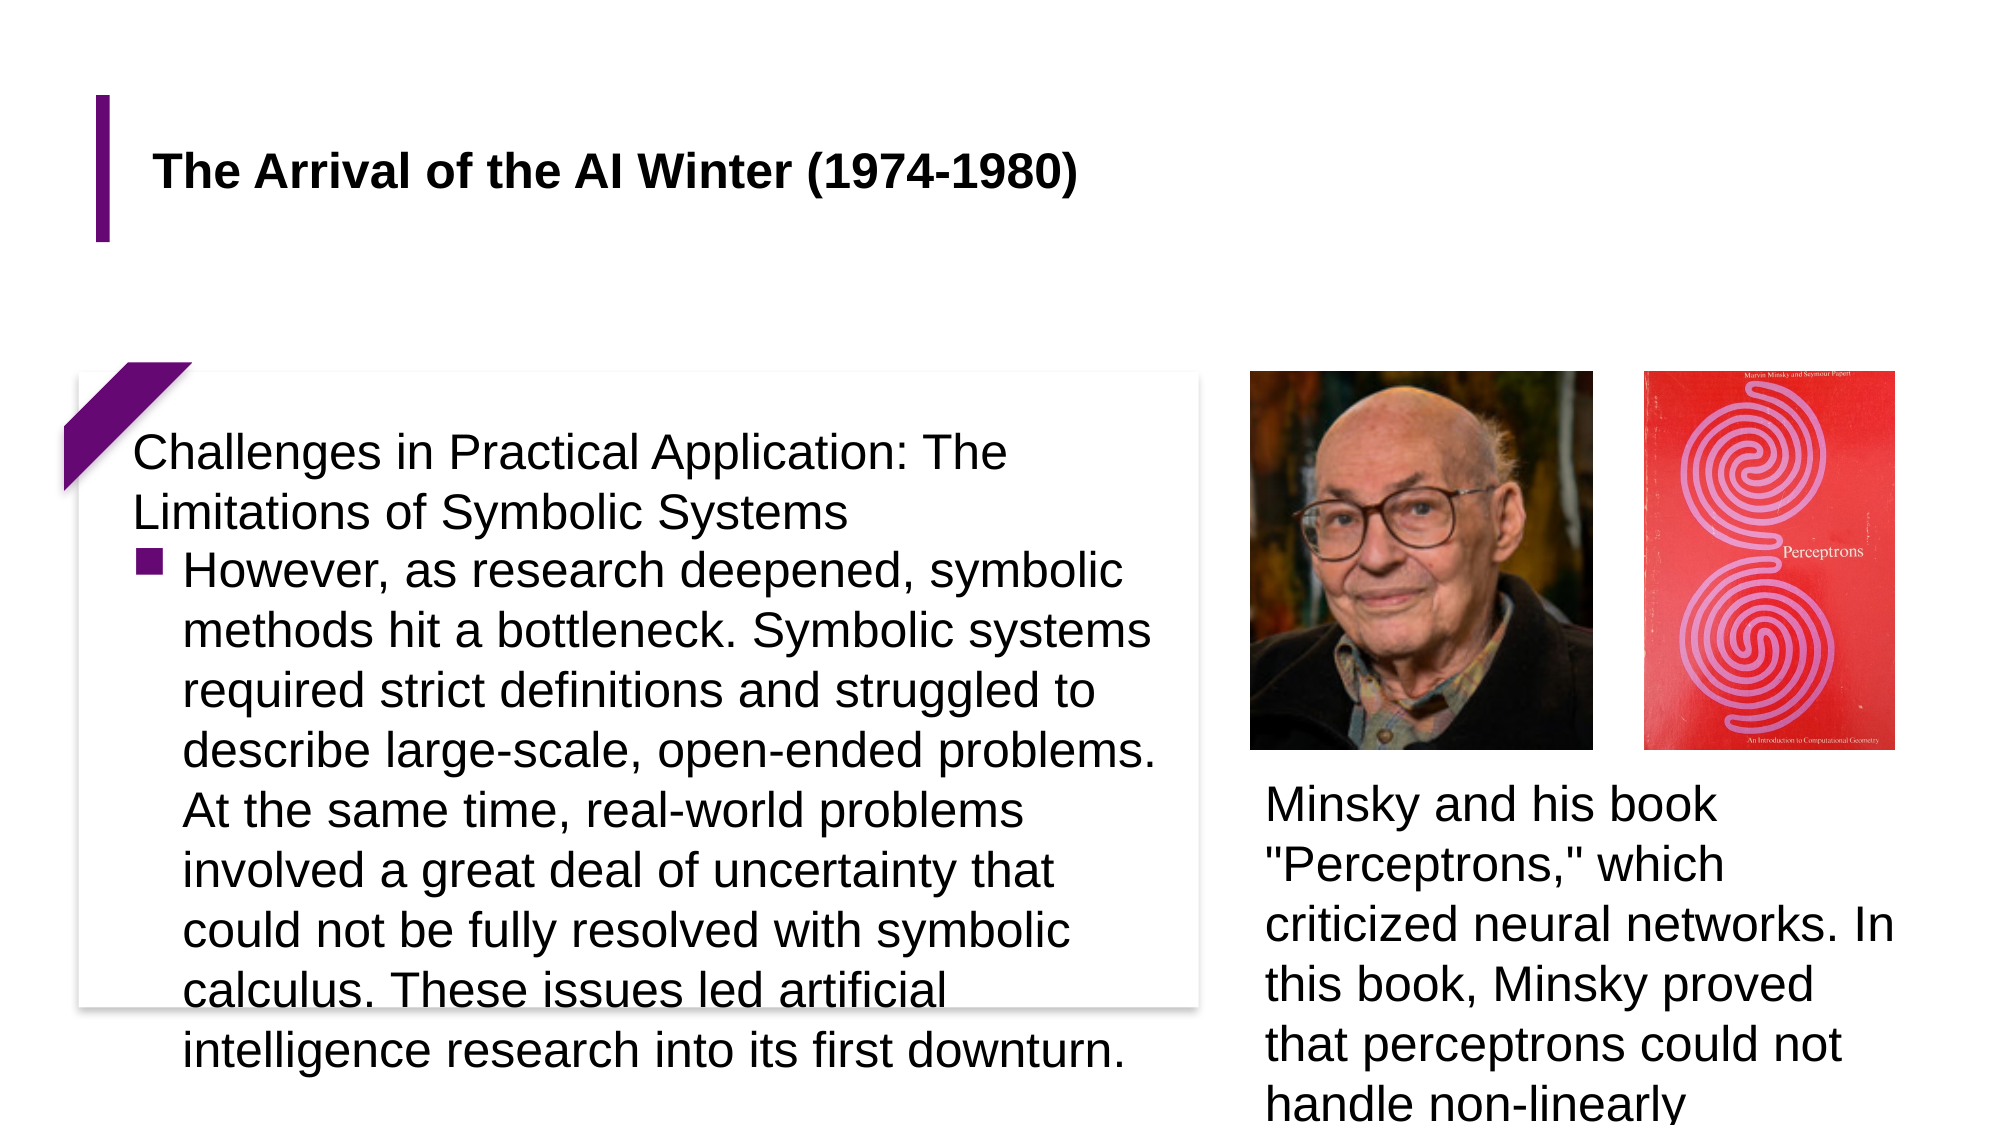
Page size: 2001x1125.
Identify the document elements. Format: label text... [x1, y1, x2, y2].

title The Arrival of the AI Winter (1974-1980) [137, 59, 1863, 278]
text_box Challenges in Practical Application: The Limitations of Symbolic Systems [132, 419, 1170, 488]
picture [1643, 371, 1896, 751]
text_box [63, 362, 193, 492]
text_box Minsky and his book "Perceptrons," which criticized neural networks. In this book, Minsky proved that perceptrons could not handle non-linearly separable problems. This book brought neural network research to a halt. [1250, 764, 1914, 1125]
picture [1249, 371, 1594, 751]
text_box [78, 371, 1199, 1008]
text_box However, as research deepened, symbolic methods hit a bottleneck. Symbolic systems required strict definitions and struggled to describe large-scale, open-ended problems. At the same time, real-world problems involved a great deal of uncertainty that could not be fully resolved with symbolic calculus. These issues led artificial intelligence research into its first downturn. [132, 537, 1170, 980]
